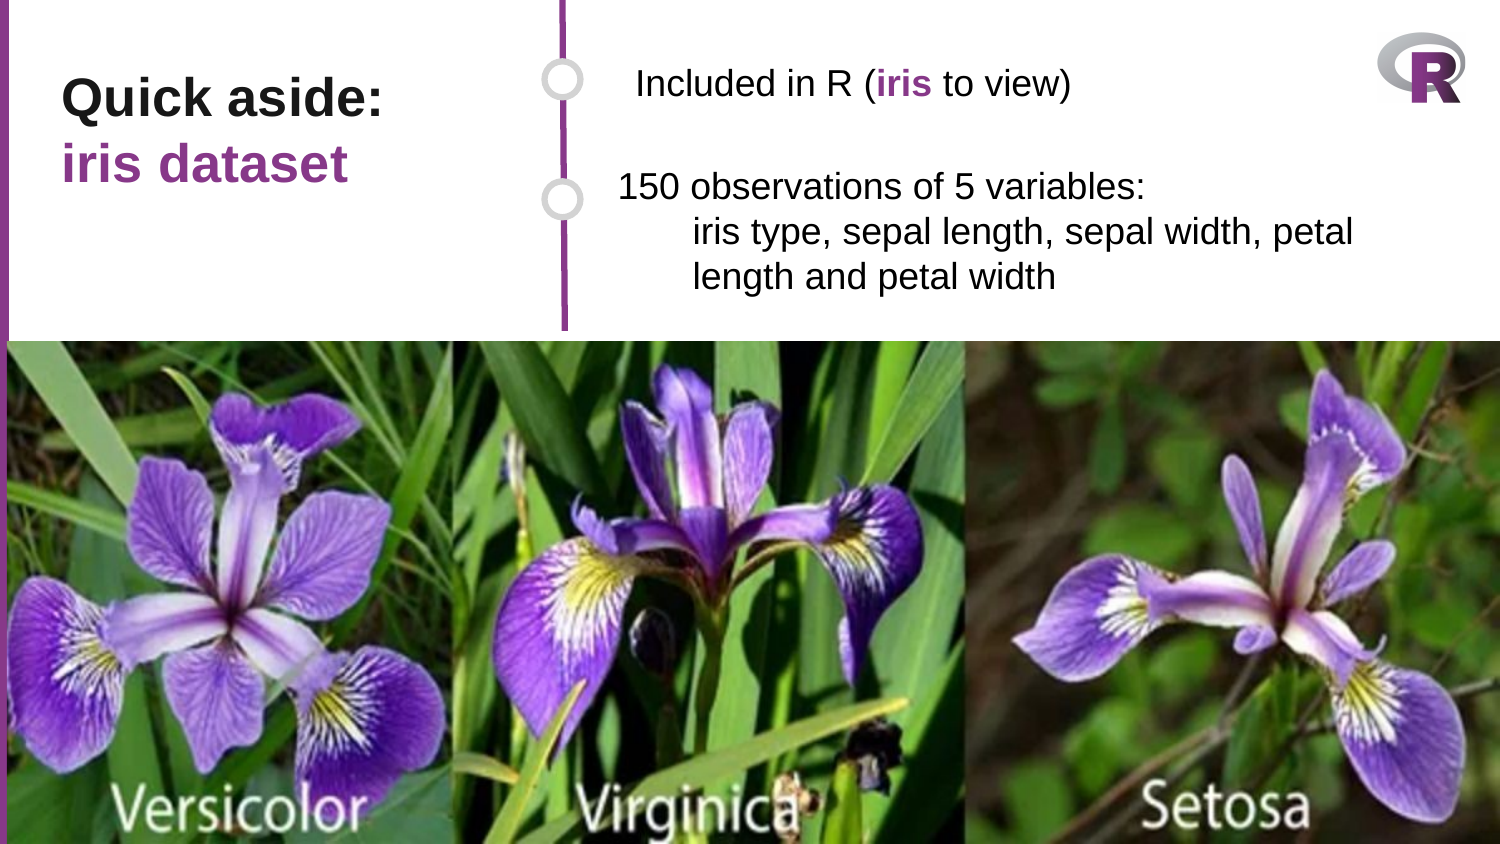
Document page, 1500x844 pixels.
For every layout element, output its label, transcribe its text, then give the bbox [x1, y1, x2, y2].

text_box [562, 0, 566, 332]
text_box [544, 182, 557, 217]
text_box [570, 63, 581, 96]
text_box [1377, 32, 1466, 103]
text_box [6, 341, 1500, 844]
text_box Included in R (iris to view) [617, 44, 1243, 115]
text_box [570, 183, 581, 216]
text_box 150 observations of 5 variables: iris type, sepal length, sepal width, petal length and petal width [617, 153, 1432, 313]
text_box [544, 62, 557, 97]
title Quick aside: iris dataset [59, 60, 446, 196]
